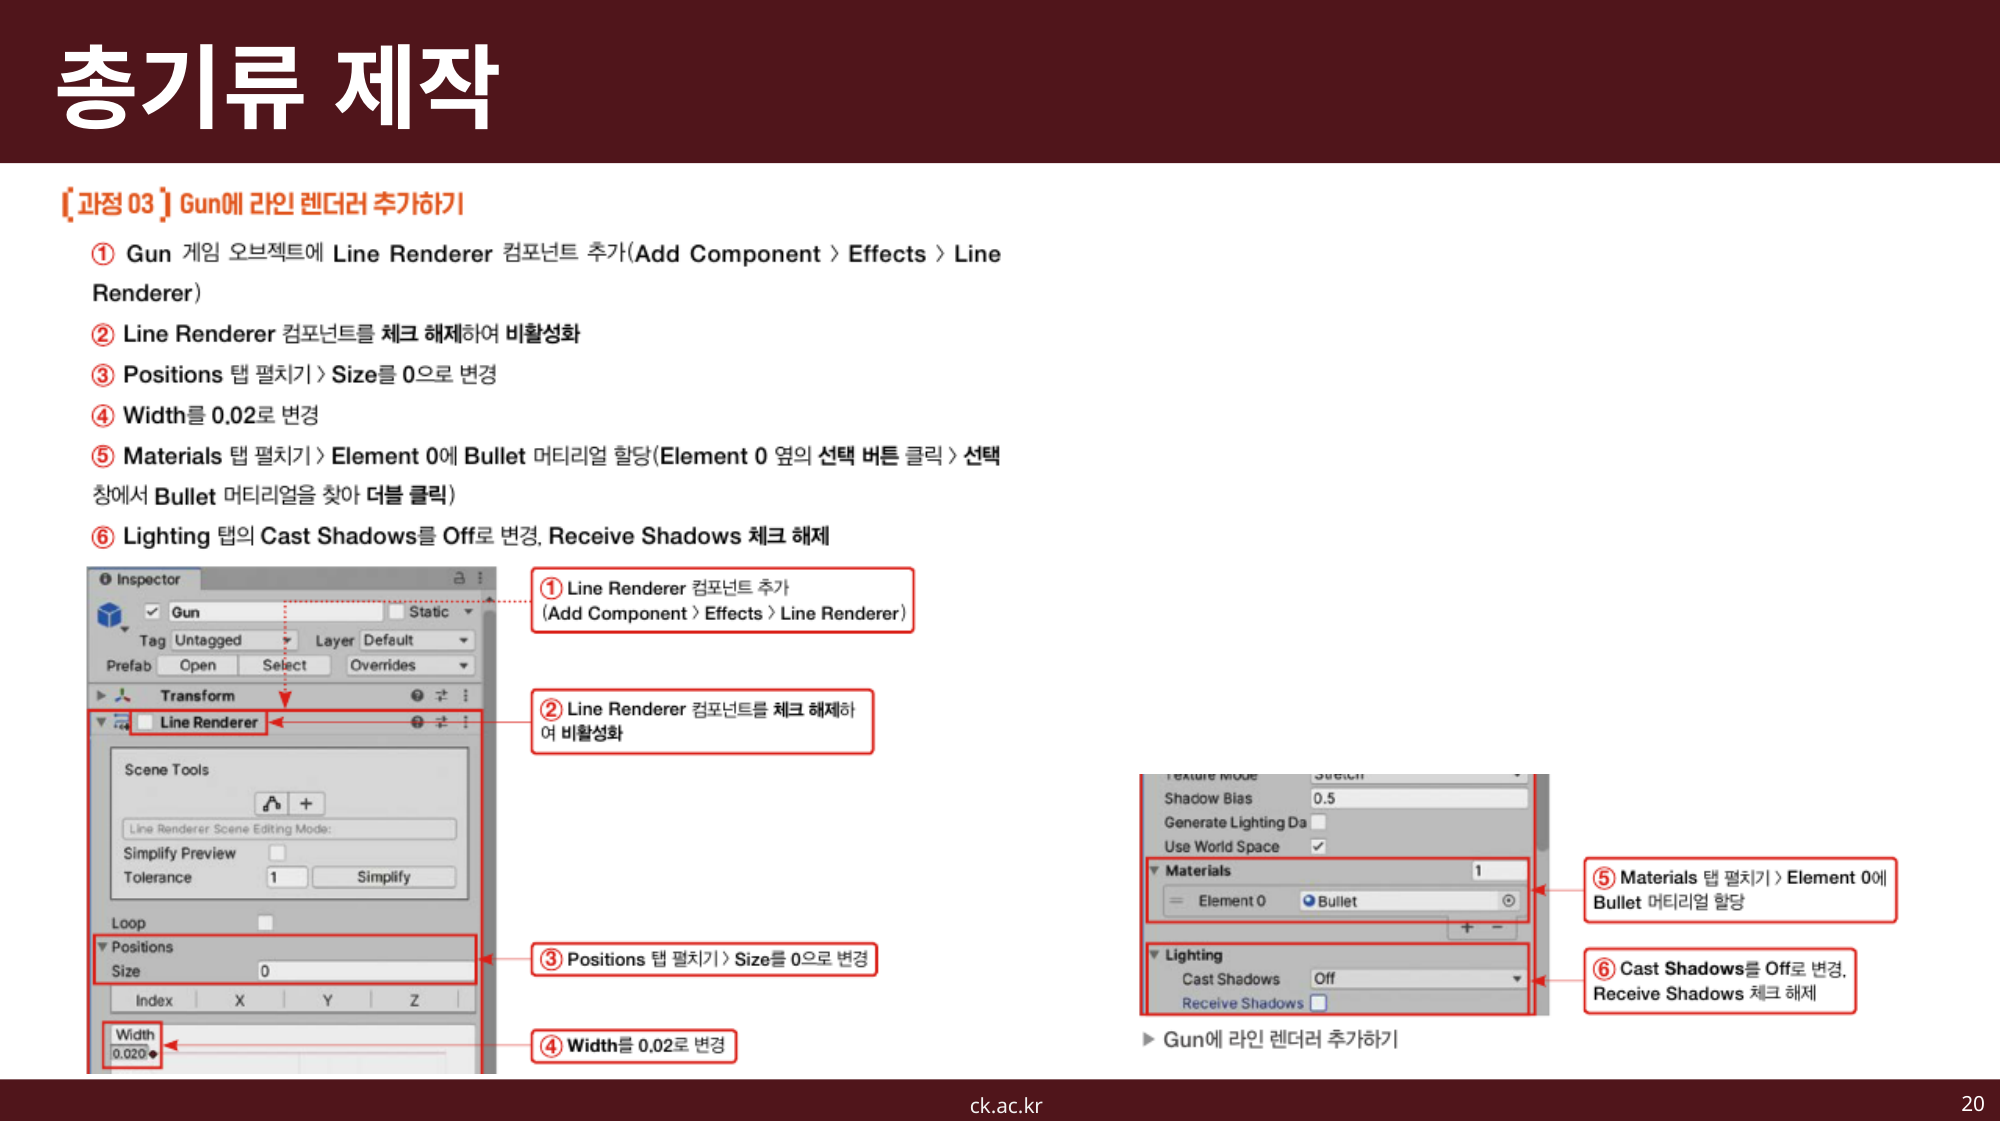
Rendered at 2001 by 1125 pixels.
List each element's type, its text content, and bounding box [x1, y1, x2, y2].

footer ck.ac.kr [949, 1084, 1064, 1125]
picture [39, 165, 1026, 1074]
slide_number 20 [1911, 1083, 2000, 1125]
title 총기류 제작 [39, 34, 1289, 149]
picture [1088, 774, 1969, 1074]
